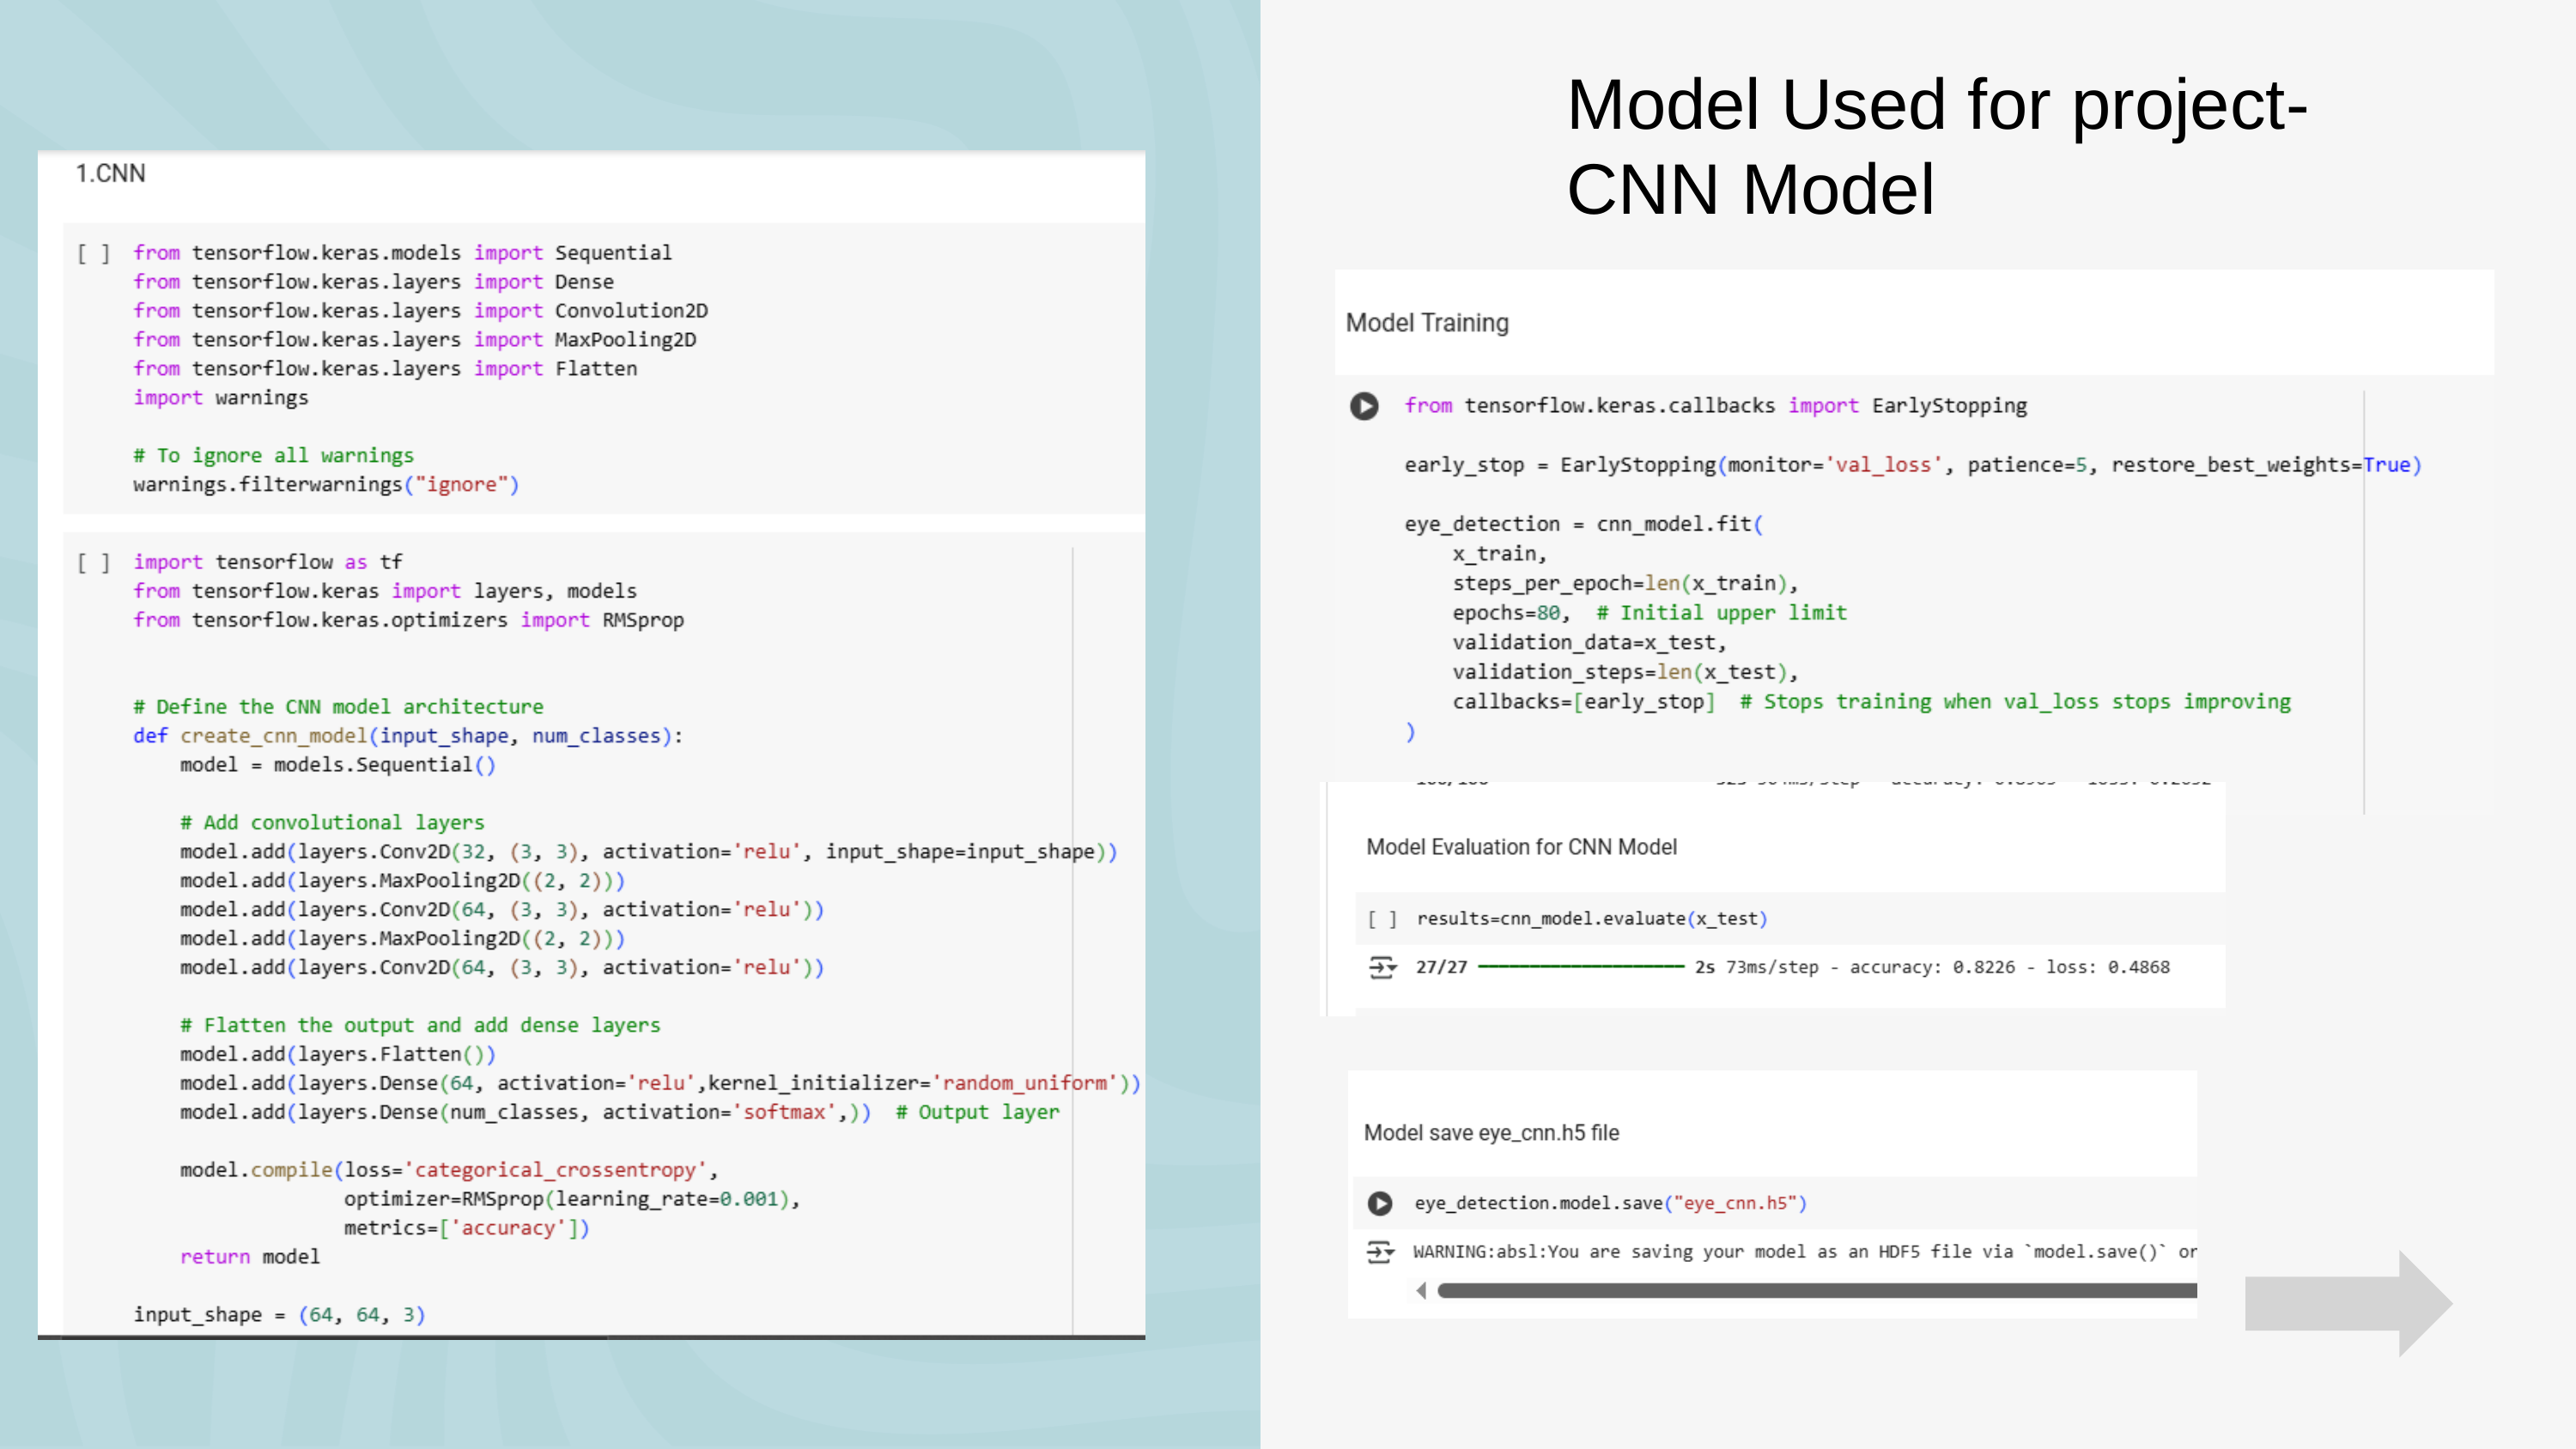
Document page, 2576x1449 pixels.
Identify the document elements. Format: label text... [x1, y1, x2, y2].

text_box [2245, 1249, 2454, 1358]
picture [0, 0, 1261, 1449]
picture [1348, 1070, 2197, 1319]
text_box Model Used for project- CNN Model [1554, 51, 2391, 236]
picture [1320, 270, 2494, 1016]
